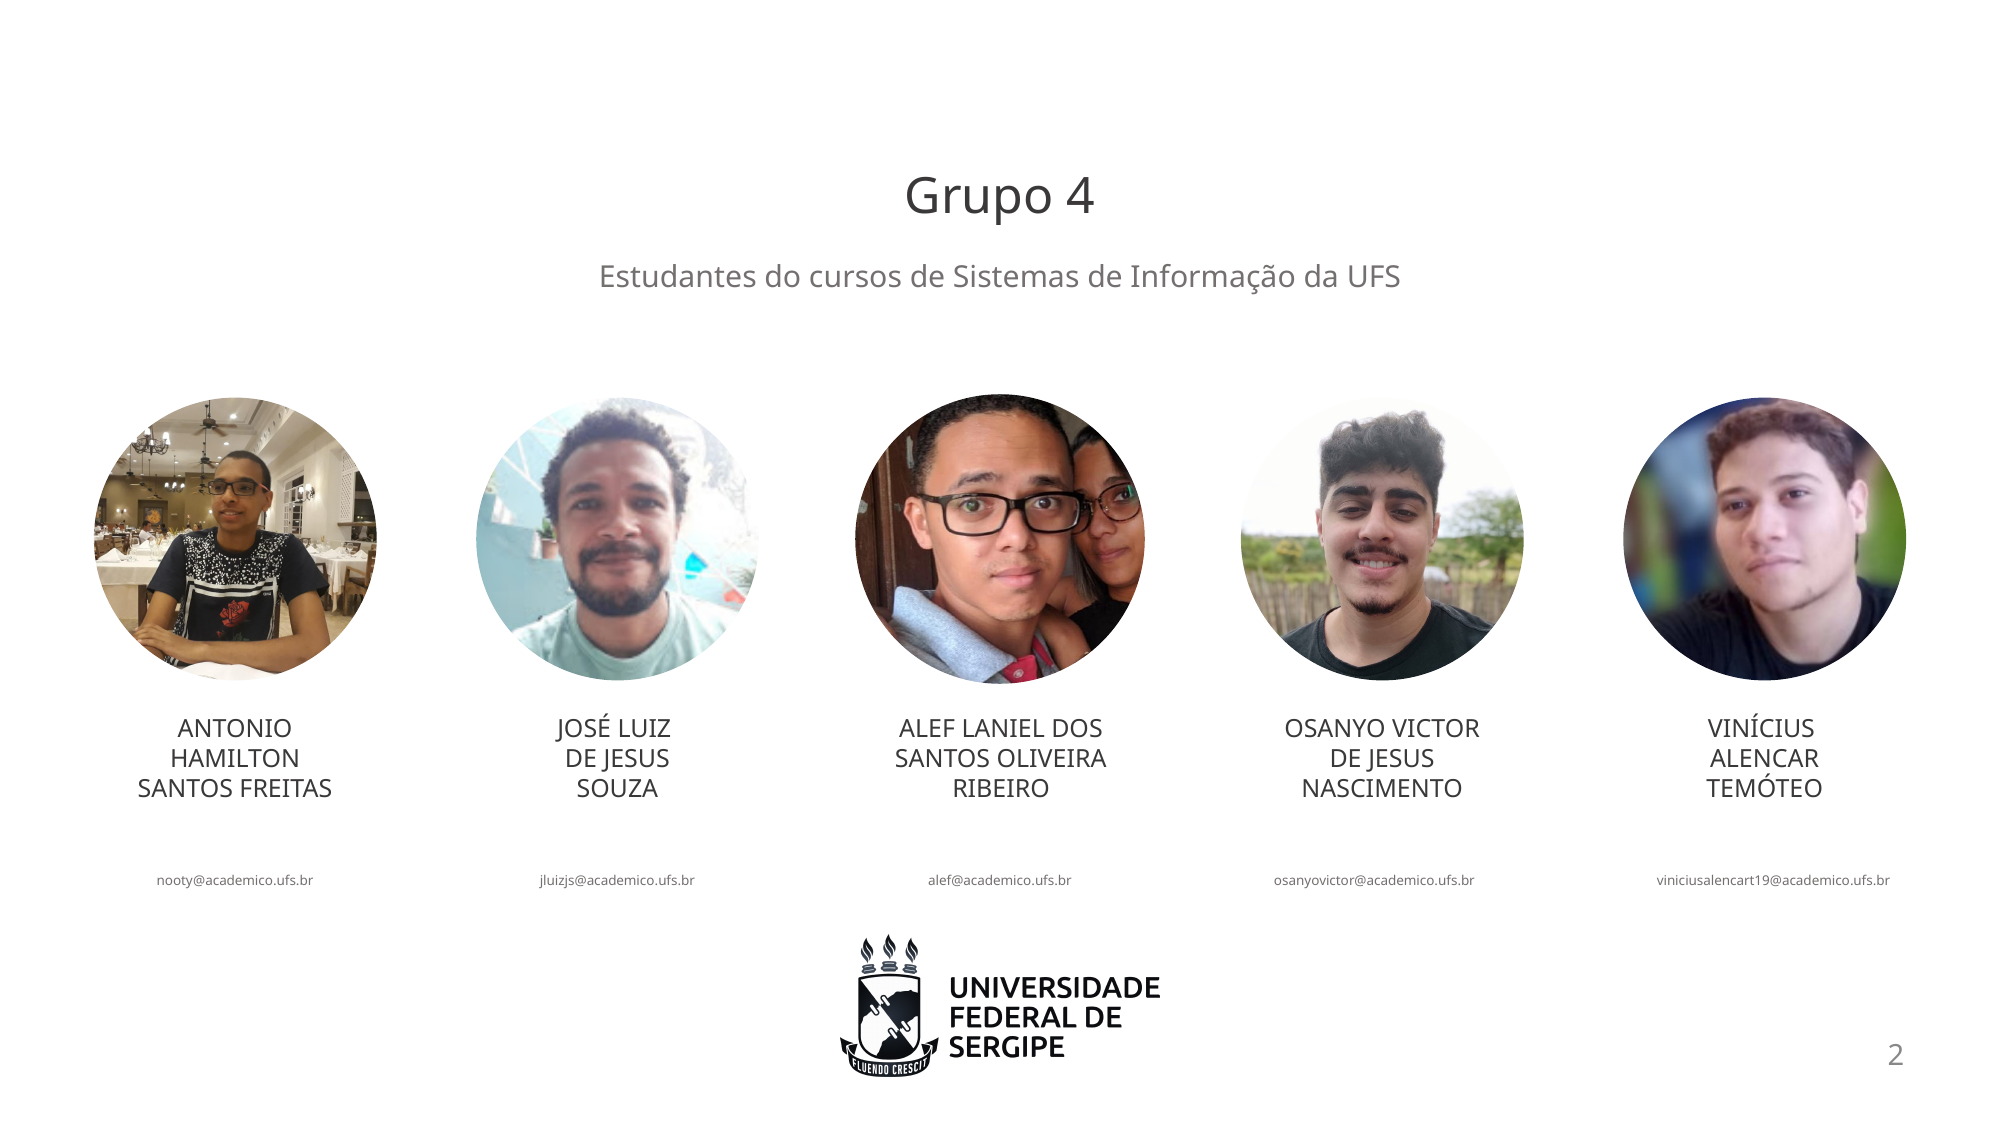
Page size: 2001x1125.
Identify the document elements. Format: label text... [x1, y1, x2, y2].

text_box ANTONIO HAMILTON SANTOS FREITAS [118, 705, 353, 752]
text_box OSANYO VICTOR DE JESUS NASCIMENTO [1265, 705, 1500, 752]
picture [475, 397, 760, 681]
text_box Estudantes do cursos de Sistemas de Informação da UFS [577, 231, 1423, 322]
picture [1623, 397, 1907, 681]
picture [1240, 397, 1524, 681]
text_box alef@academico.ufs.br [876, 856, 1124, 932]
text_box ALEF LANIEL DOS SANTOS OLIVEIRA RIBEIRO [859, 705, 1143, 752]
text_box osanyovictor@academico.ufs.br [1259, 856, 1506, 1013]
picture [93, 397, 377, 681]
text_box nooty@academico.ufs.br [111, 856, 359, 1013]
text_box viniciusalencart19@academico.ufs.br [1641, 856, 1907, 1013]
text_box JOSÉ LUIZ DE JESUS SOUZA [513, 705, 723, 752]
picture [840, 934, 1160, 1077]
slide_number ‹#› [1469, 1025, 1920, 1086]
text_box jluizjs@academico.ufs.br [494, 856, 741, 1013]
text_box Grupo 4 [587, 155, 1413, 231]
text_box VINÍCIUS ALENCAR TEMÓTEO [1647, 705, 1882, 752]
picture [854, 393, 1145, 685]
